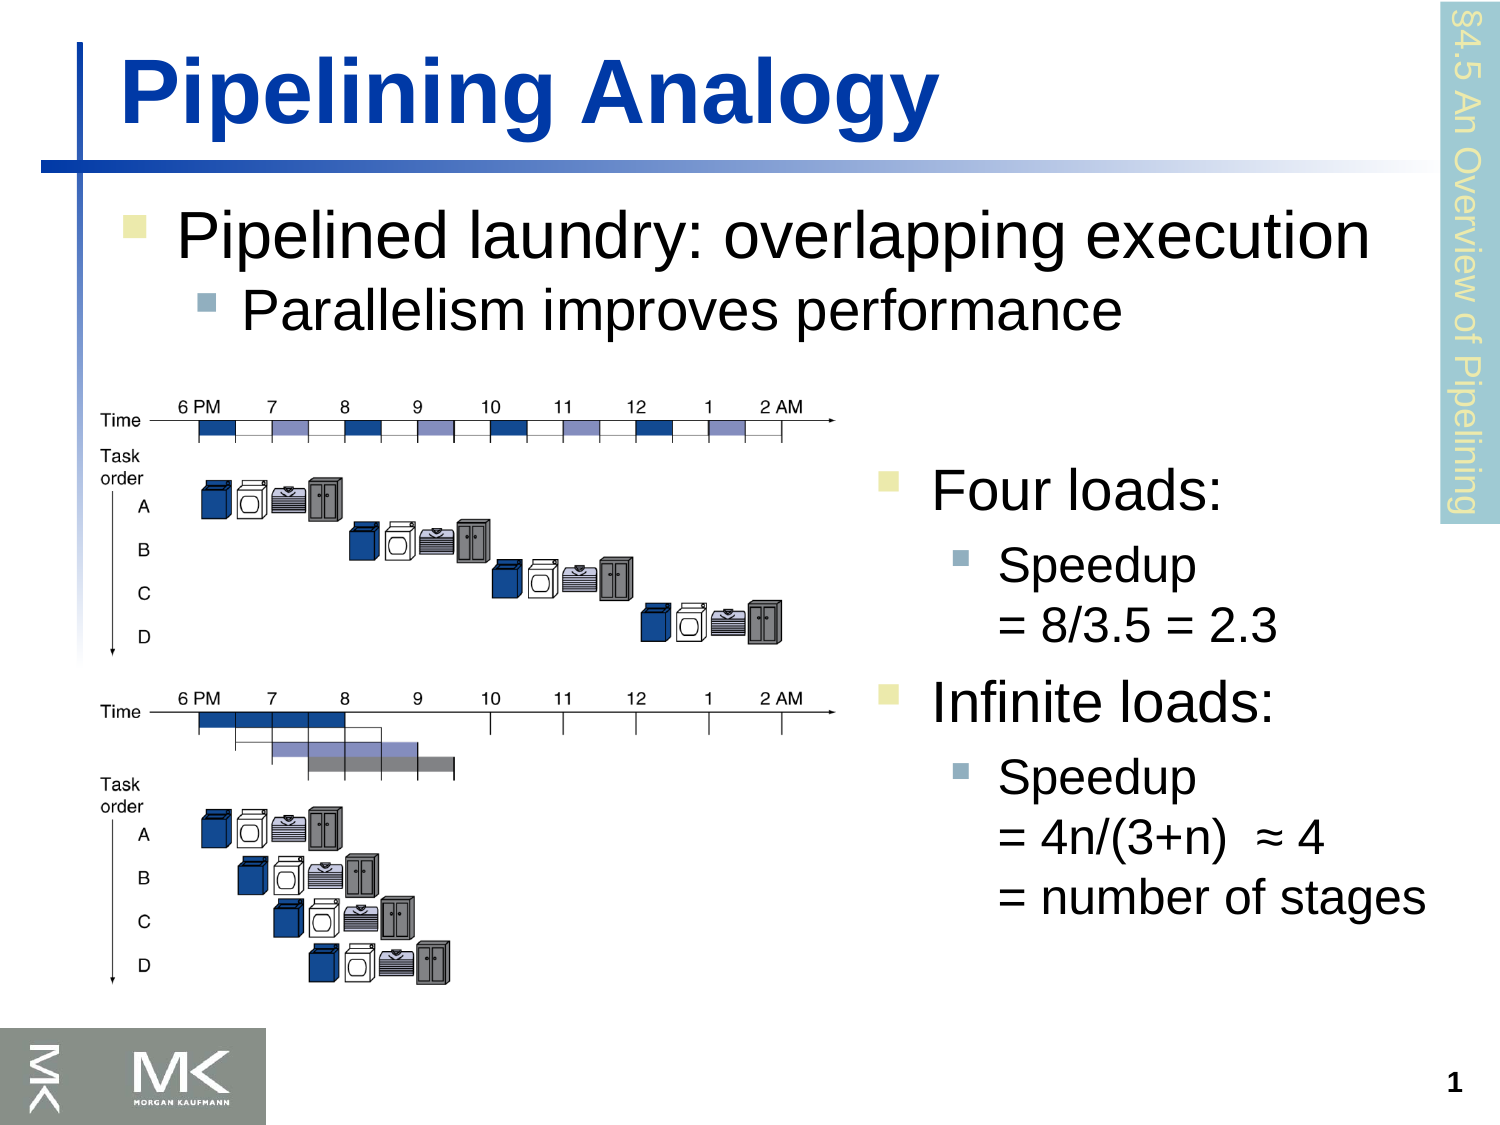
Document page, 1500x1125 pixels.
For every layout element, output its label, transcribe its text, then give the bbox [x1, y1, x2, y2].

text_box Four loads: Speedup = 8/3.5 = 2.3 Infinite loads: Speedup = 4n/(3+n) ≈ 4 = number of stages [868, 444, 1481, 933]
list Pipelined laundry: overlapping execution Parallelism improves performance [111, 184, 1440, 387]
picture [100, 396, 837, 985]
slide_number 1 [1436, 1057, 1472, 1107]
picture [0, 1028, 266, 1125]
title Pipelining Analogy [111, 23, 1440, 150]
text_box §4.5 An Overview of Pipelining [1440, 1, 1500, 524]
